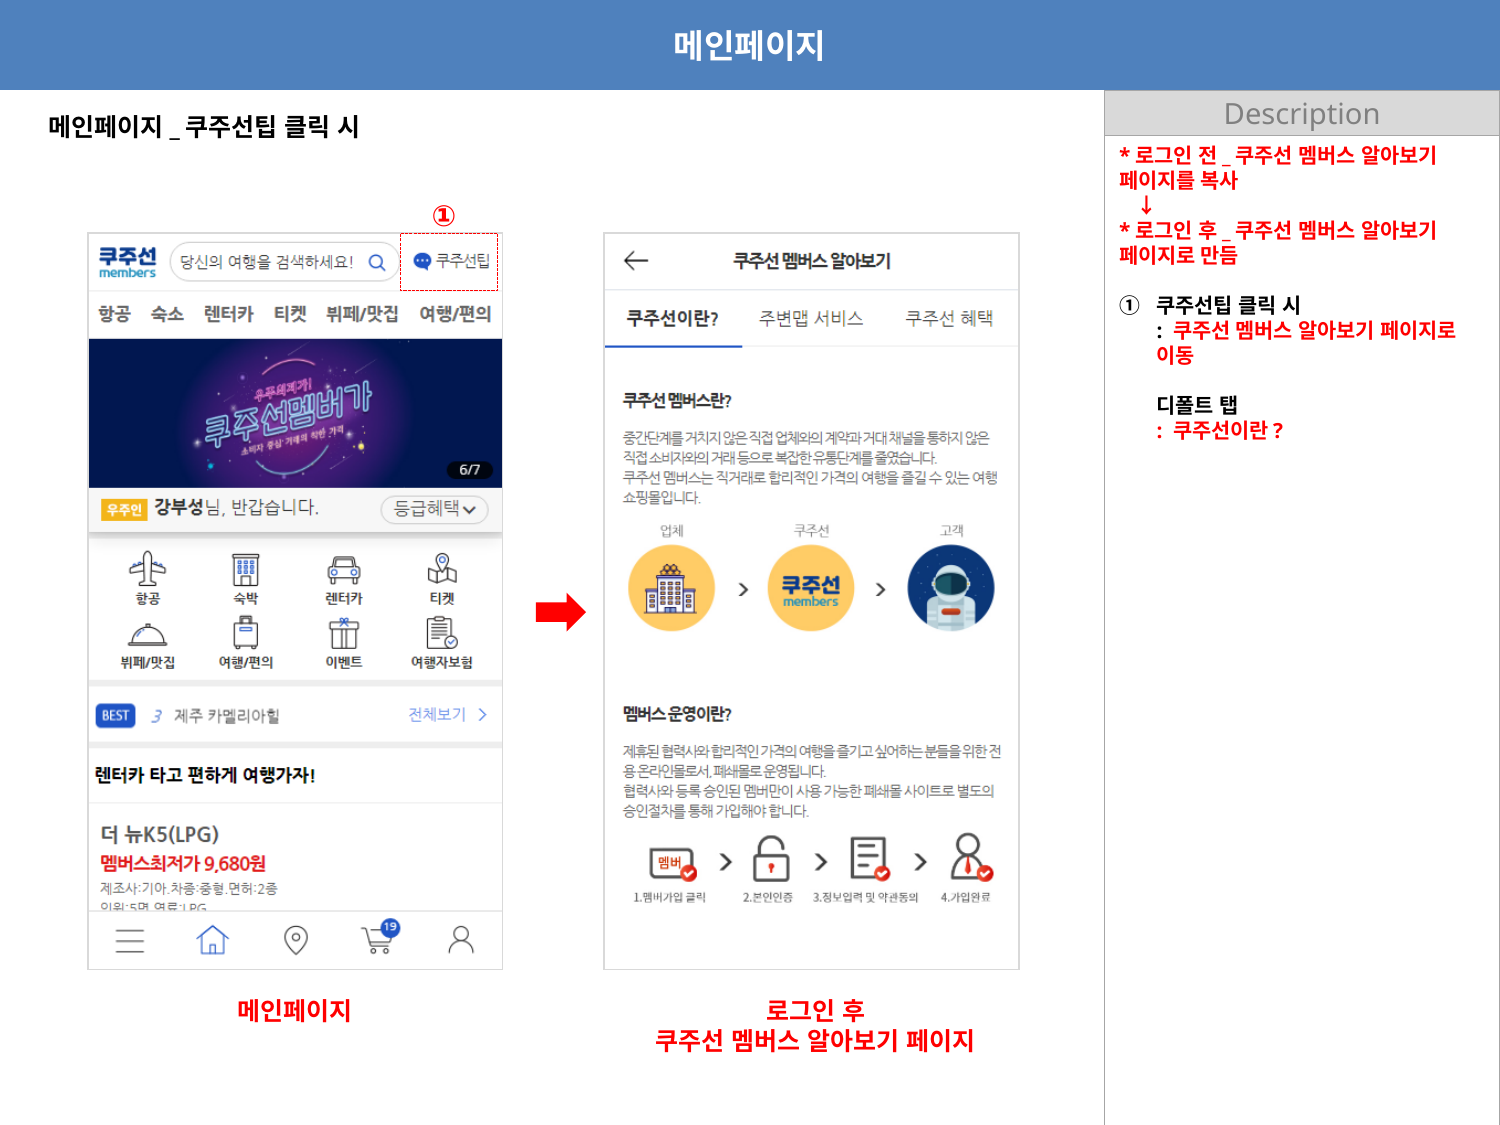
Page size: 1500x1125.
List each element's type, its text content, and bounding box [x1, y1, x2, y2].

text_box Description [1102, 92, 1500, 134]
text_box 메인페이지_쿠주선팁 클릭 시 [33, 103, 376, 149]
text_box ① [416, 189, 472, 231]
text_box 메인페이지 [222, 987, 368, 1033]
text_box 메인페이지 [0, 0, 1500, 92]
picture [88, 233, 503, 970]
picture [604, 233, 1019, 970]
text_box 로그인 후 쿠주선 멤버스 알아보기 페이지 [640, 987, 991, 1063]
text_box *로그인 전_쿠주선 멤버스 알아보기 페이지를 복사 ↓ *로그인 후_쿠주선 멤버스 알아보기 페이지로 만듬 쿠주선팁 클릭 시 : 쿠주선 멤버스 알아보기 페이지로 이동 디폴트 탭 : 쿠주선이란? [1102, 134, 1500, 1125]
text_box [533, 590, 589, 634]
